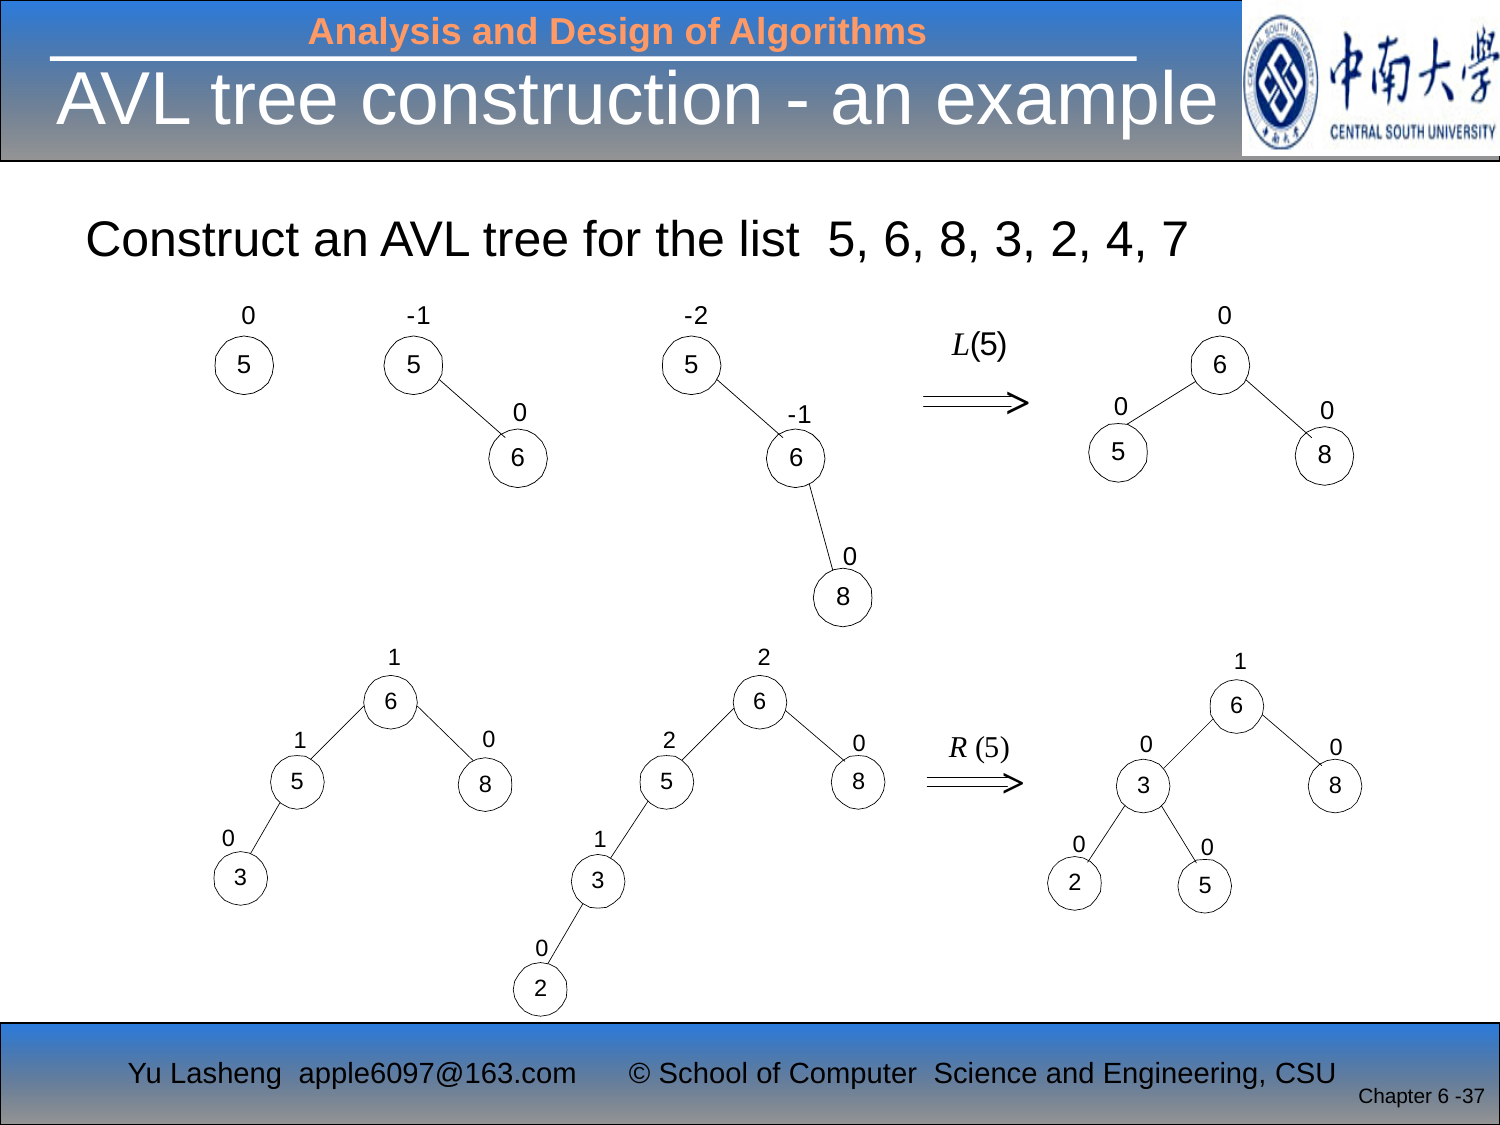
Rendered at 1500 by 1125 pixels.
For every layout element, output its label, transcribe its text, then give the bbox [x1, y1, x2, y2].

list Construct an AVL tree for the list 5, 6, 8, 3, 2, 4, 7 [70, 198, 1421, 289]
picture [1242, 0, 1500, 156]
slide_number Chapter 6 -37 [1187, 1074, 1500, 1125]
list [74, 287, 1500, 632]
title AVL tree construction - an example [41, 37, 1287, 151]
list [69, 630, 1495, 1021]
